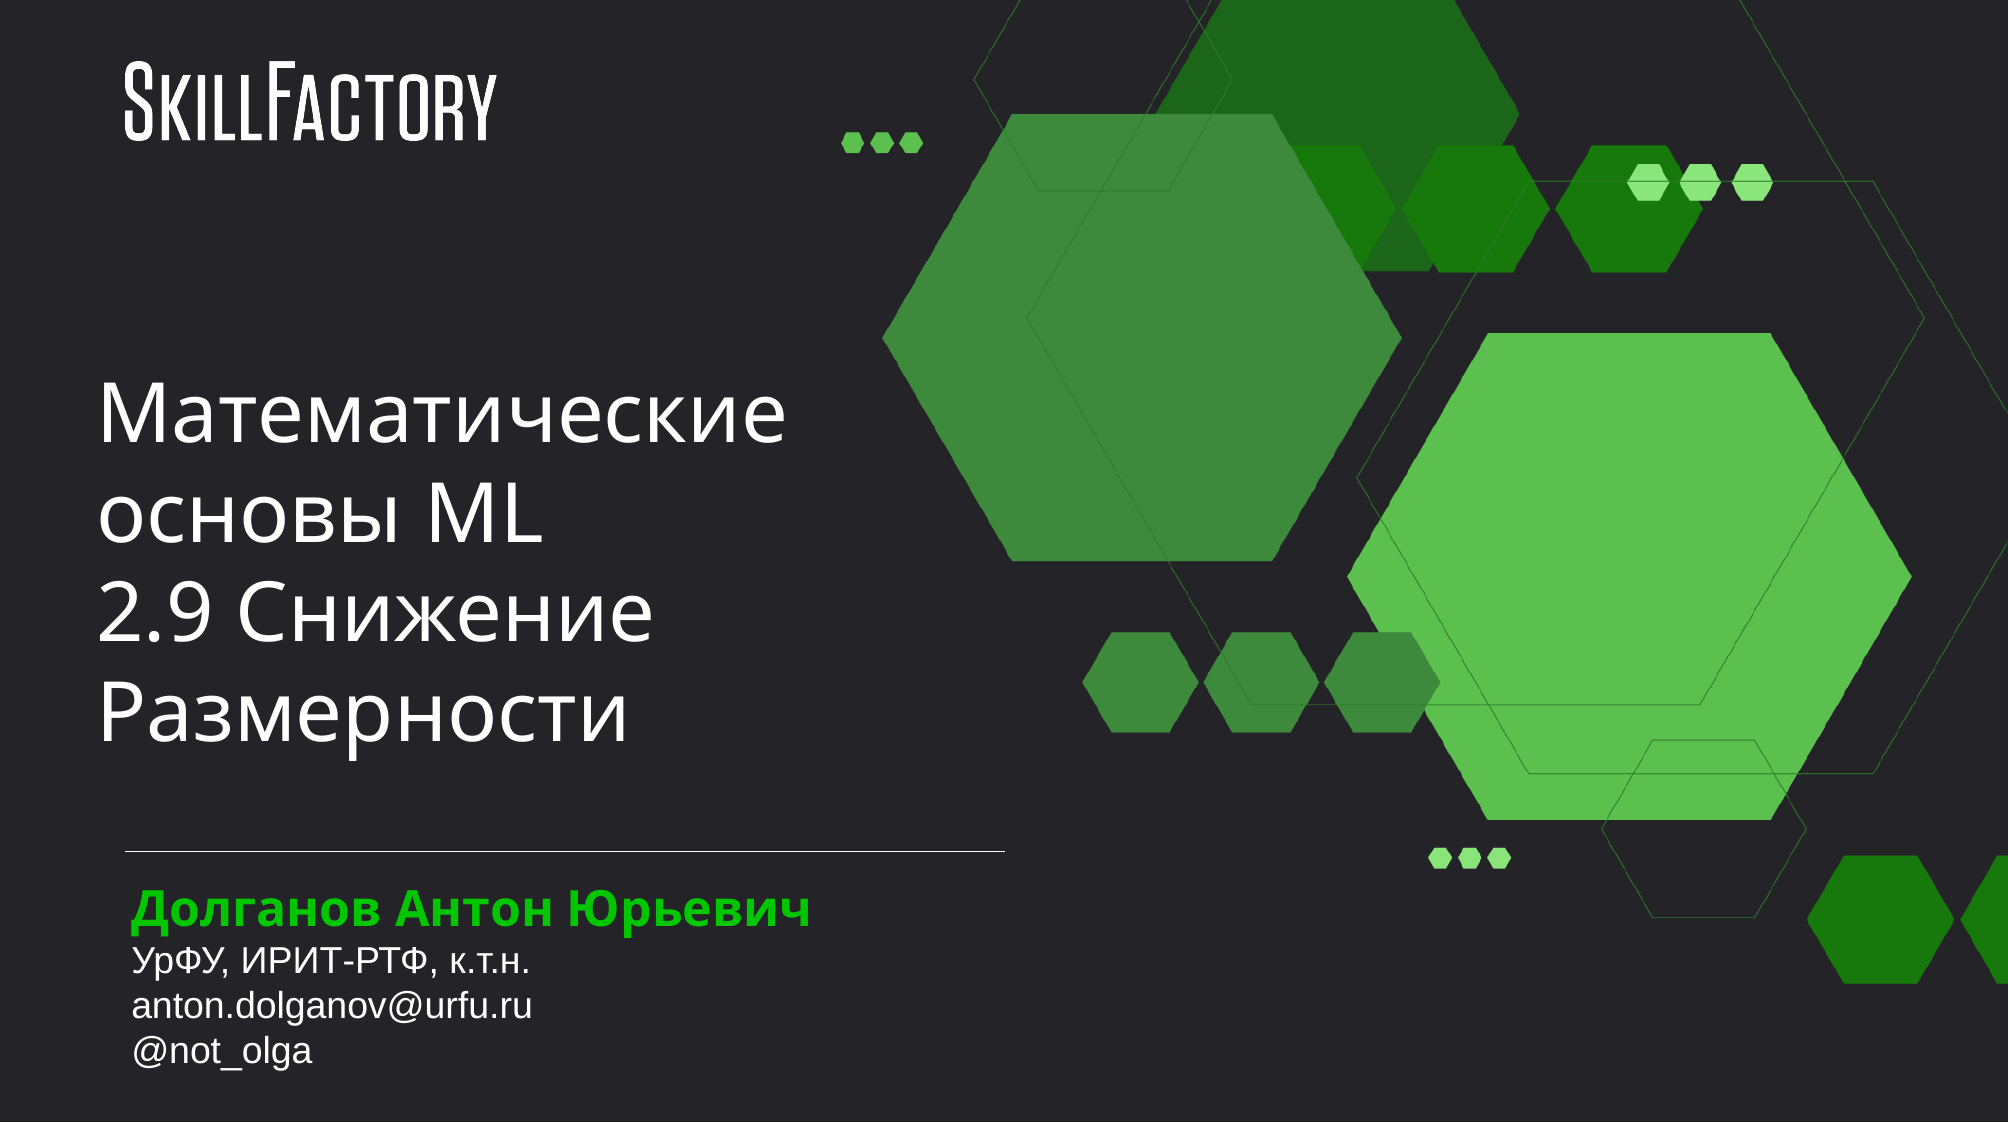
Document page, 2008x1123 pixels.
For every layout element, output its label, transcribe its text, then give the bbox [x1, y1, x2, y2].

text_box Долганов Антон Юрьевич УрФУ, ИРИТ-РТФ, к.т.н. anton.dolganov@urfu.ru @not_olga [131, 851, 1241, 1017]
text_box Математические основы ML 2.9 Снижение Размерности [96, 359, 1093, 763]
picture [751, 0, 2008, 1017]
picture [125, 61, 497, 141]
